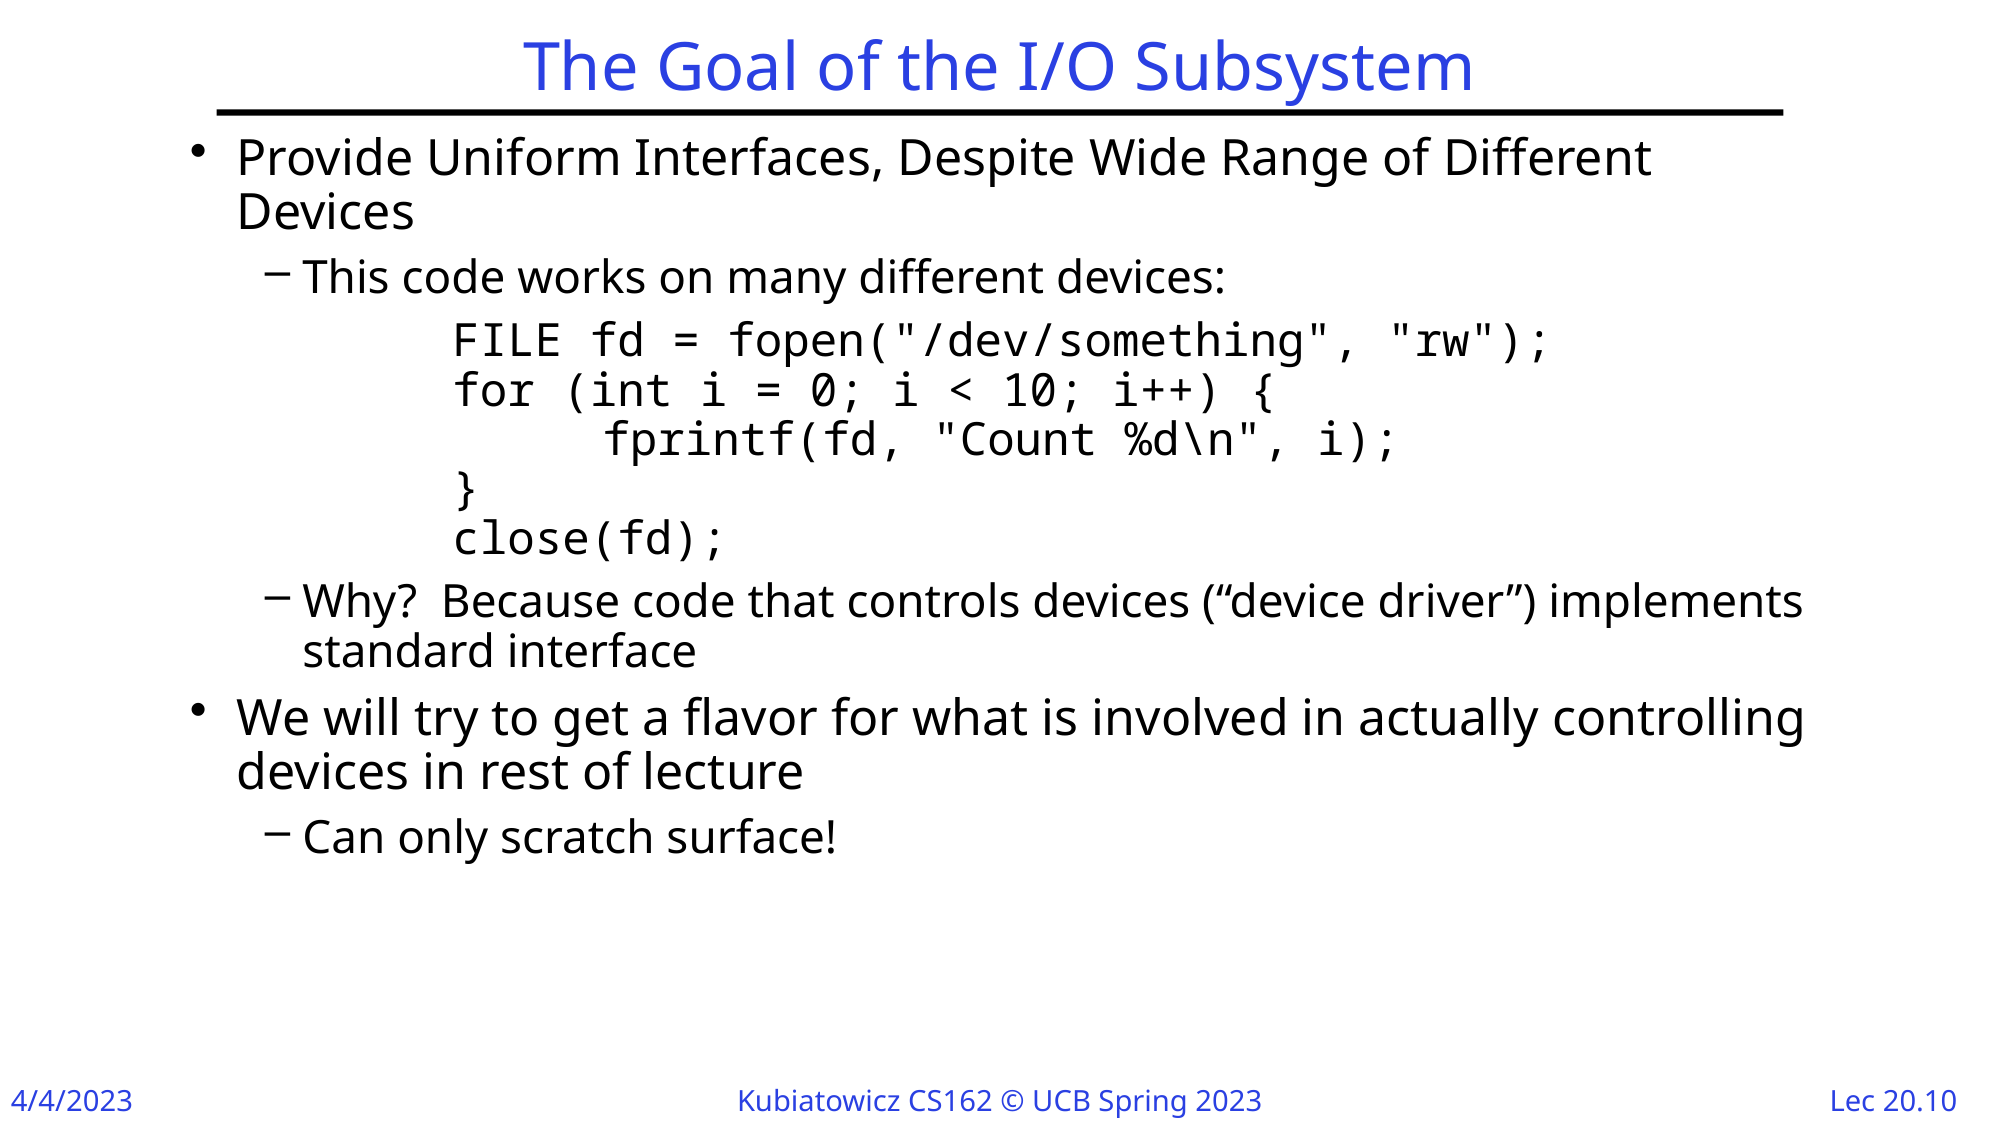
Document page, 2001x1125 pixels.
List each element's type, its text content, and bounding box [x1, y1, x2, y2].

list Provide Uniform Interfaces, Despite Wide Range of Different Devices This code works on many different devices: FILE fd = fopen("/dev/something", "rw"); for (int i = 0; i < 10; i++) { fprintf(fd, "Count %d\n", i); } close(fd); Why? Because code that controls devices (“device driver”) implements standard interface We will try to get a flavor for what is involved in actually controlling devices in rest of lecture Can only scratch surface! [174, 125, 1838, 963]
title The Goal of the I/O Subsystem [216, 24, 1784, 113]
